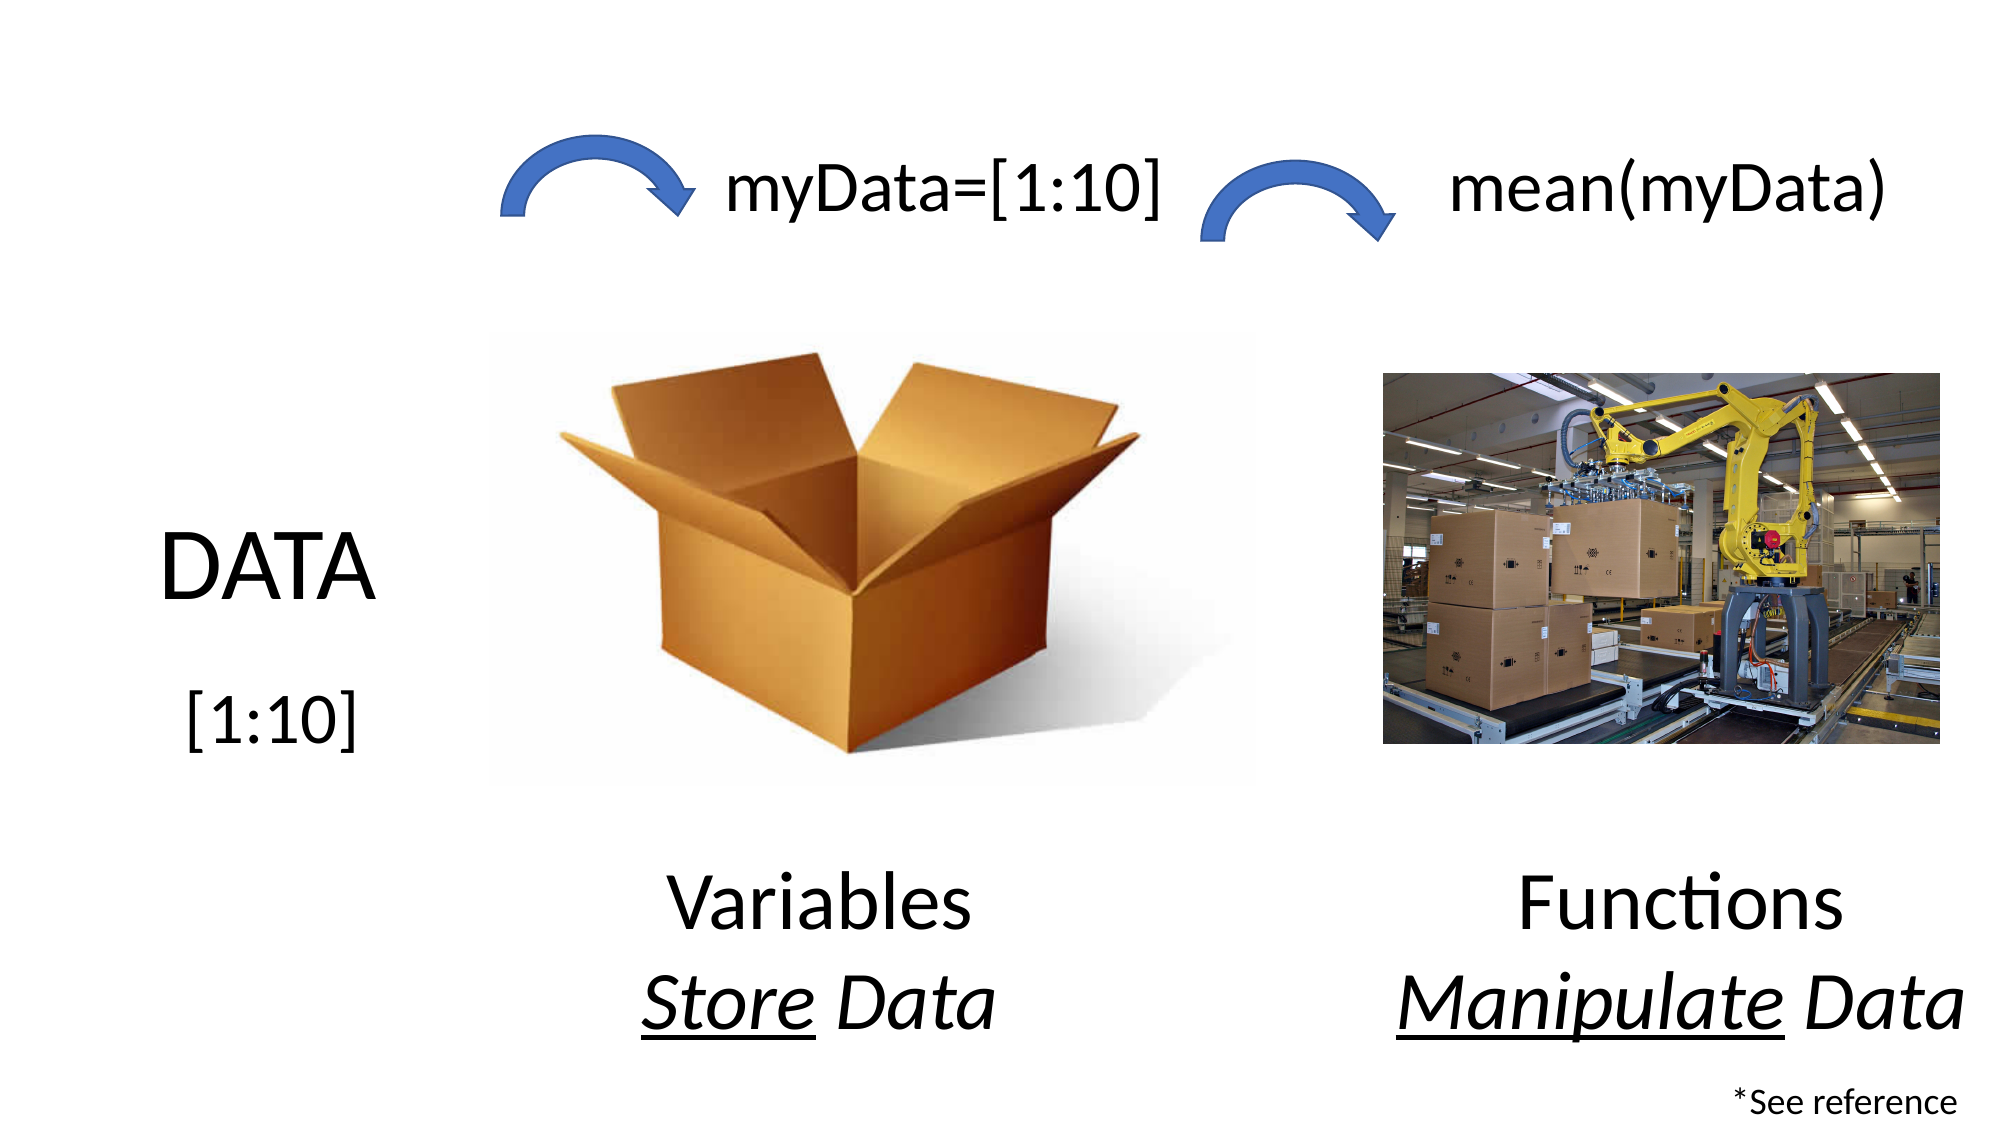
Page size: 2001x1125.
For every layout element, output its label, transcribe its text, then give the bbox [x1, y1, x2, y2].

text_box [1:10] [169, 663, 375, 766]
picture [1383, 373, 1940, 745]
text_box [500, 134, 697, 218]
text_box Functions Manipulate Data [1380, 838, 1983, 1054]
picture [489, 332, 1256, 786]
text_box [1200, 159, 1397, 243]
text_box myData=[1:10] [709, 131, 1180, 234]
text_box DATA [144, 488, 392, 628]
text_box mean(myData) [1434, 131, 1904, 234]
text_box *See reference [1716, 1069, 1974, 1125]
text_box Variables Store Data [626, 838, 1014, 1054]
